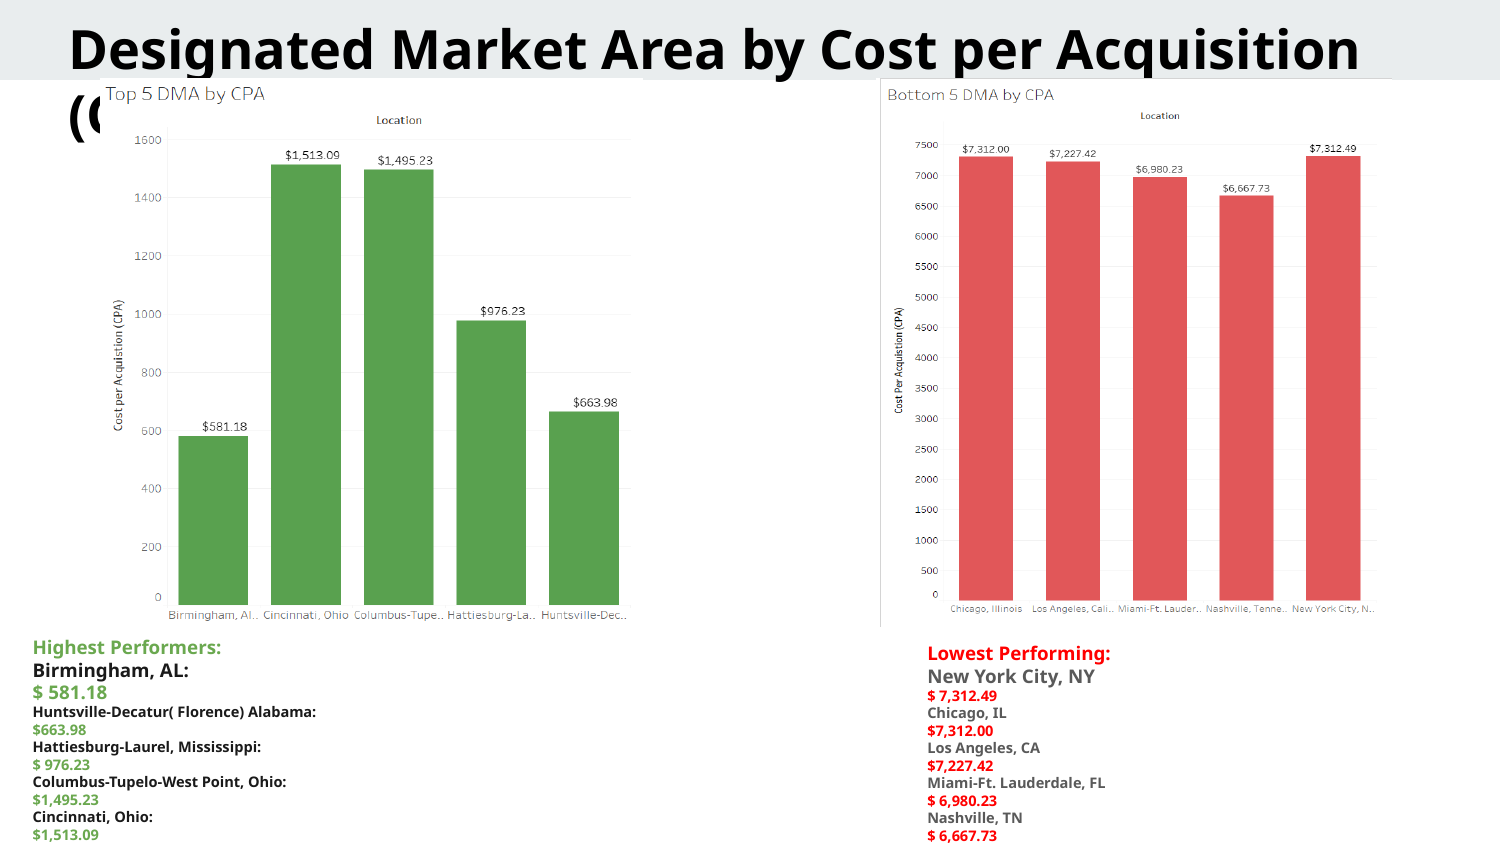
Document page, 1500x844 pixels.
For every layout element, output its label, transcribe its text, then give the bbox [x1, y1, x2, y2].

picture [100, 78, 643, 638]
text_box Highest Performers: Birmingham, AL: $ 581.18 Huntsville-Decatur( Florence) Alabama: $663.98 Hattiesburg-Laurel, Mississippi: $ 976.23 Columbus-Tupelo-West Point, Ohio: $1,495.23 Cincinnati, Ohio: $1,513.09 [17, 620, 726, 844]
text_box Lowest Performing: New York City, NY $ 7,312.49 Chicago, IL $7,312.00 Los Angeles, CA $7,227.42 Miami-Ft. Lauderdale, FL $ 6,980.23 Nashville, TN $ 6,667.73 [912, 636, 1356, 805]
title Designated Market Area by Cost per Acquisition (CPA) [53, 0, 1500, 79]
picture [876, 78, 1392, 628]
